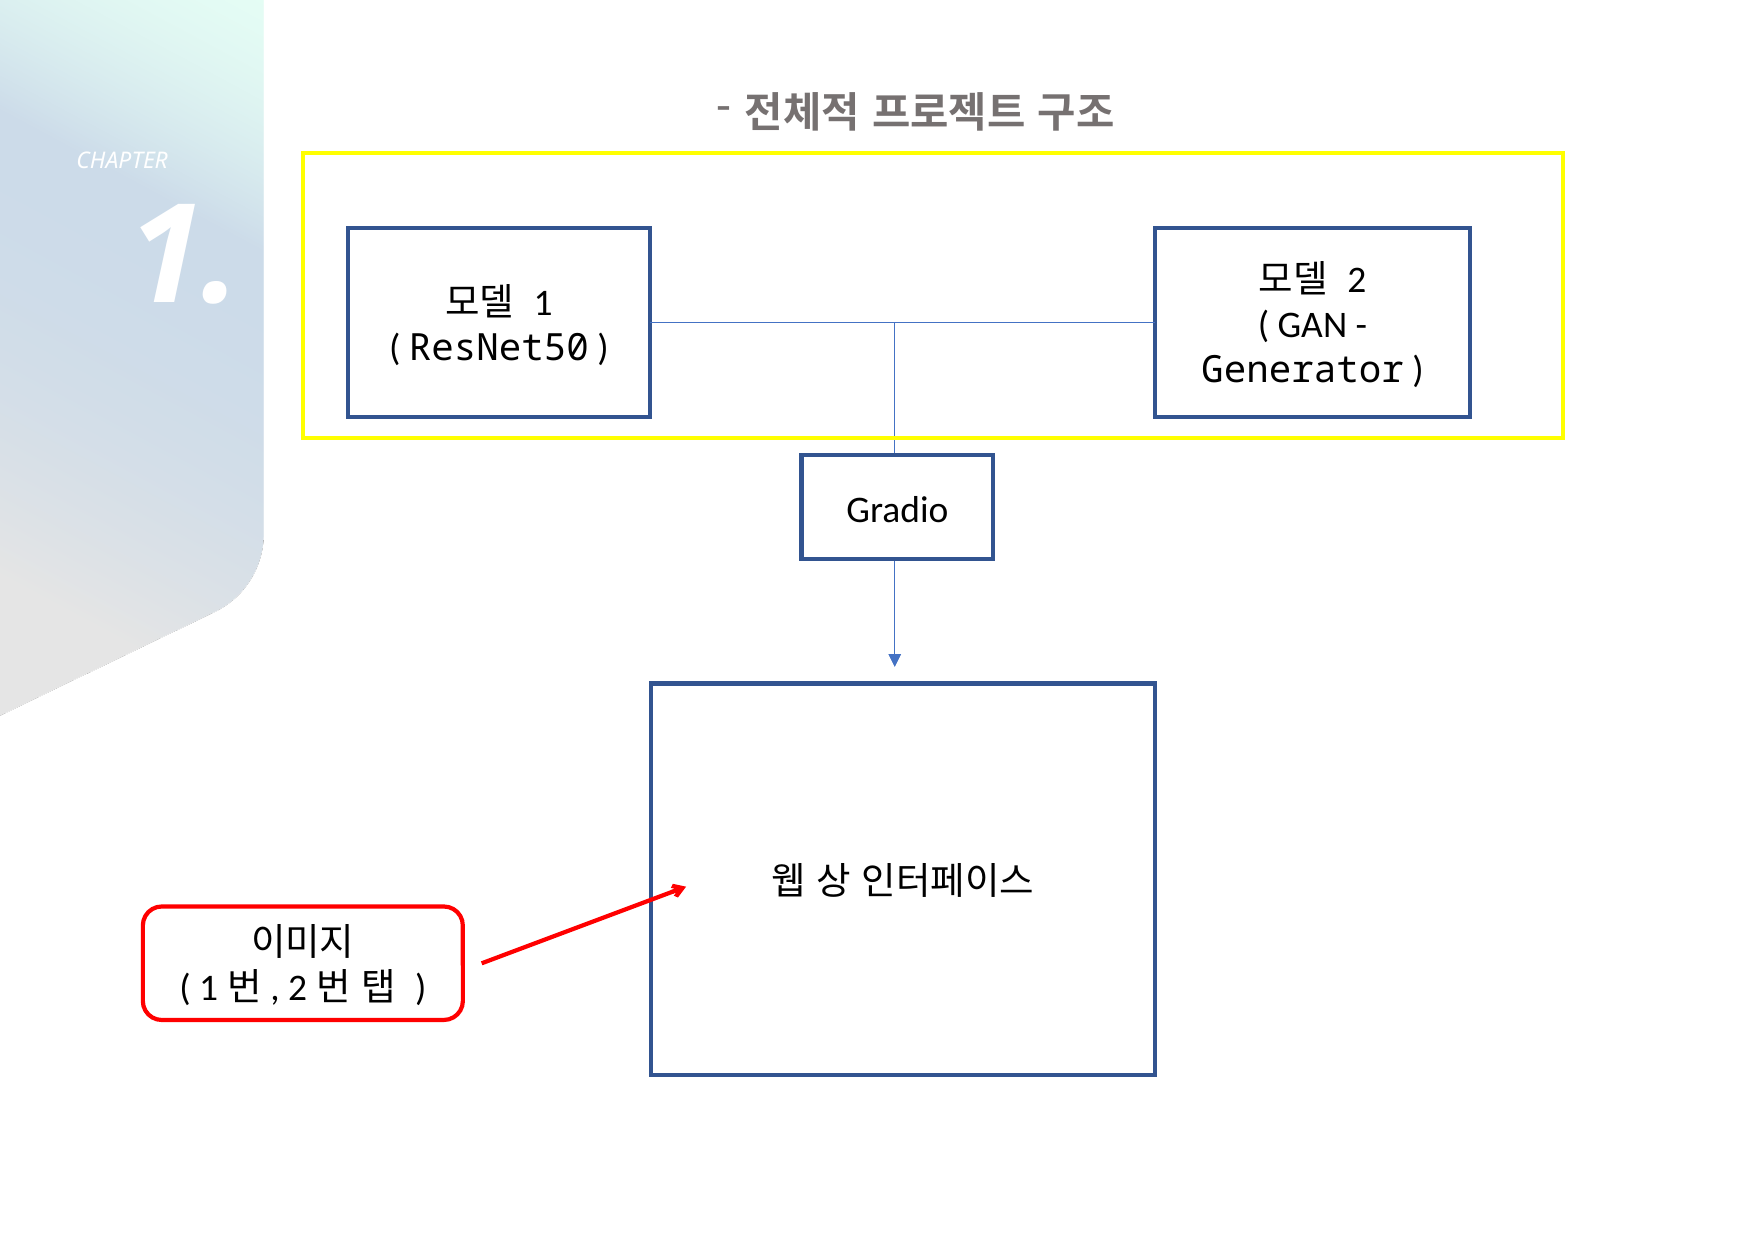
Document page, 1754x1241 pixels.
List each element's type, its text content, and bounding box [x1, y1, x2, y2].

text_box 이미지 ( 1번, 2번 탭 ) [141, 905, 464, 1022]
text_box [894, 322, 1155, 667]
text_box 전체적 프로젝트 구조 [701, 53, 1130, 144]
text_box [481, 886, 687, 964]
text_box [649, 322, 894, 667]
text_box [302, 152, 1564, 439]
text_box 웹 상 인터페이스 [650, 682, 1156, 1076]
picture [0, 0, 264, 716]
